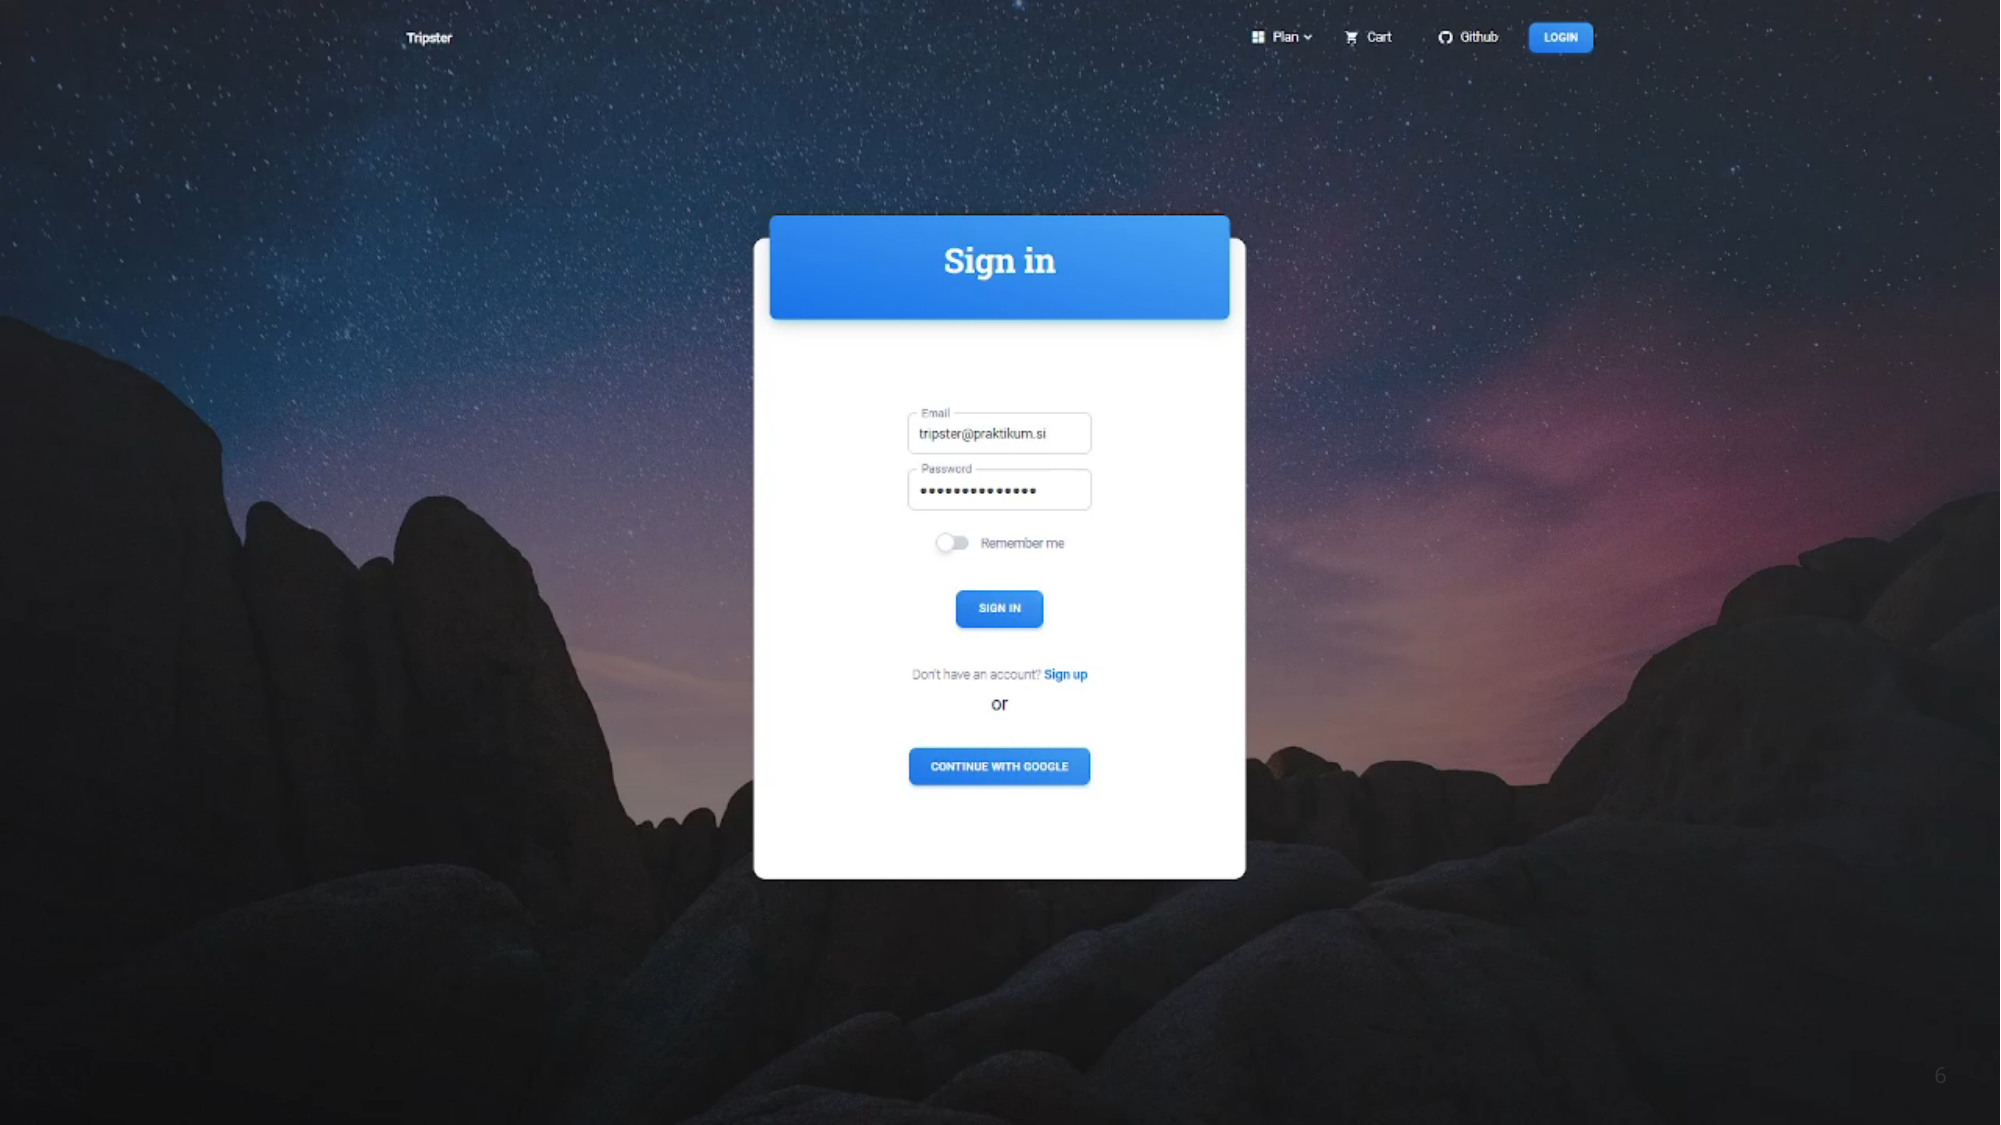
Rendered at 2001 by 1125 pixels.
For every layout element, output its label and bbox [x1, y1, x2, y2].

text_box [0, 0, 2000, 1125]
